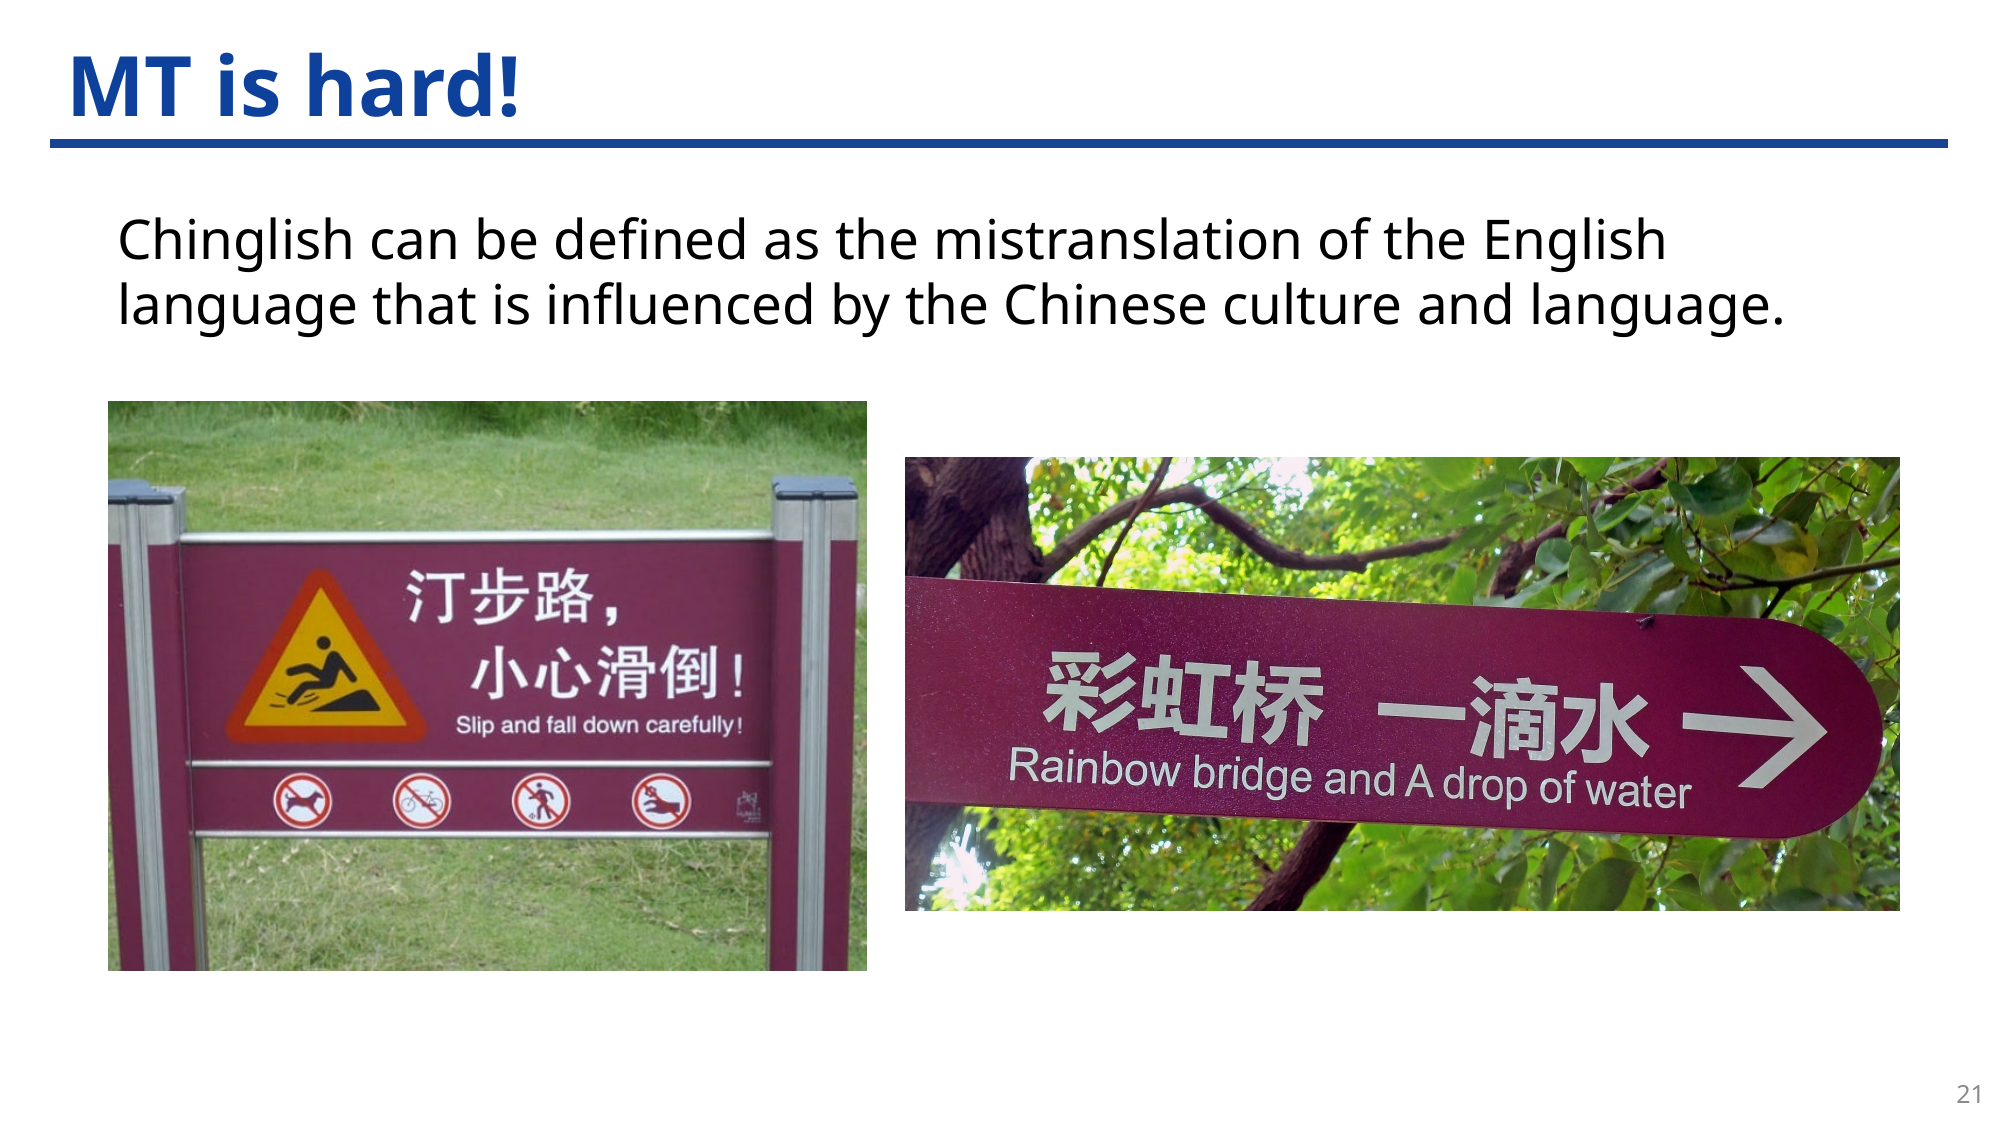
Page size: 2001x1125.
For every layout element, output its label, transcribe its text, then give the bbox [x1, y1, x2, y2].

picture [905, 457, 1900, 911]
picture [107, 401, 867, 971]
slide_number 21 [1899, 1065, 2000, 1125]
title MT is hard! [51, 39, 1947, 140]
list Chinglish can be defined as the mistranslation of the English language that is influenced by the Chinese culture and language. [102, 196, 1830, 345]
